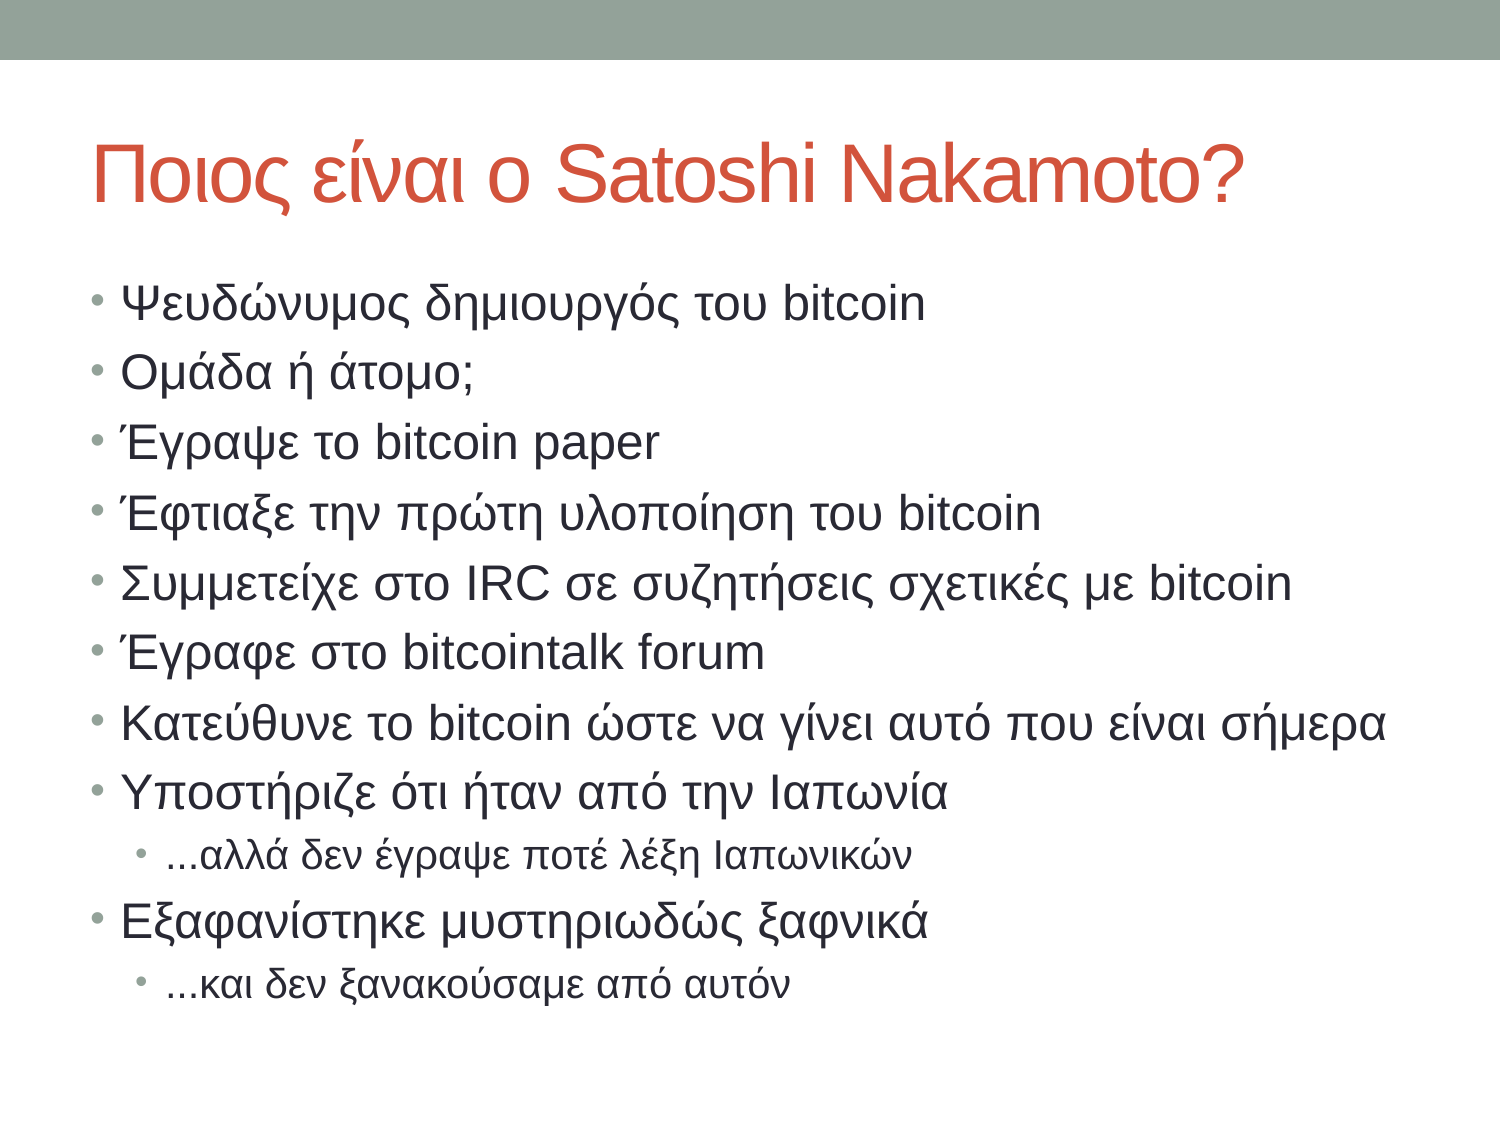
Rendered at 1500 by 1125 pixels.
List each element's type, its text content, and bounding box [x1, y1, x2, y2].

title Ποιος είναι ο Satoshi Nakamoto? [75, 87, 1425, 250]
list Ψευδώνυμος δημιουργός του bitcoin Ομάδα ή άτομο; Έγραψε το bitcoin paper Έφτιαξε την πρώτη υλοποίηση του bitcoin Συμμετείχε στο IRC σε συζητήσεις σχετικές με bitcoin Έγραφε στο bitcointalk forum Κατεύθυνε το bitcoin ώστε να γίνει αυτό που είναι σήμερα Υποστήριζε ότι ήταν από την Ιαπωνία ...αλλά δεν έγραψε ποτέ λέξη Ιαπωνικών Εξαφανίστηκε μυστηριωδώς ξαφνικά ...και δεν ξανακούσαμε από αυτόν [75, 262, 1425, 1063]
